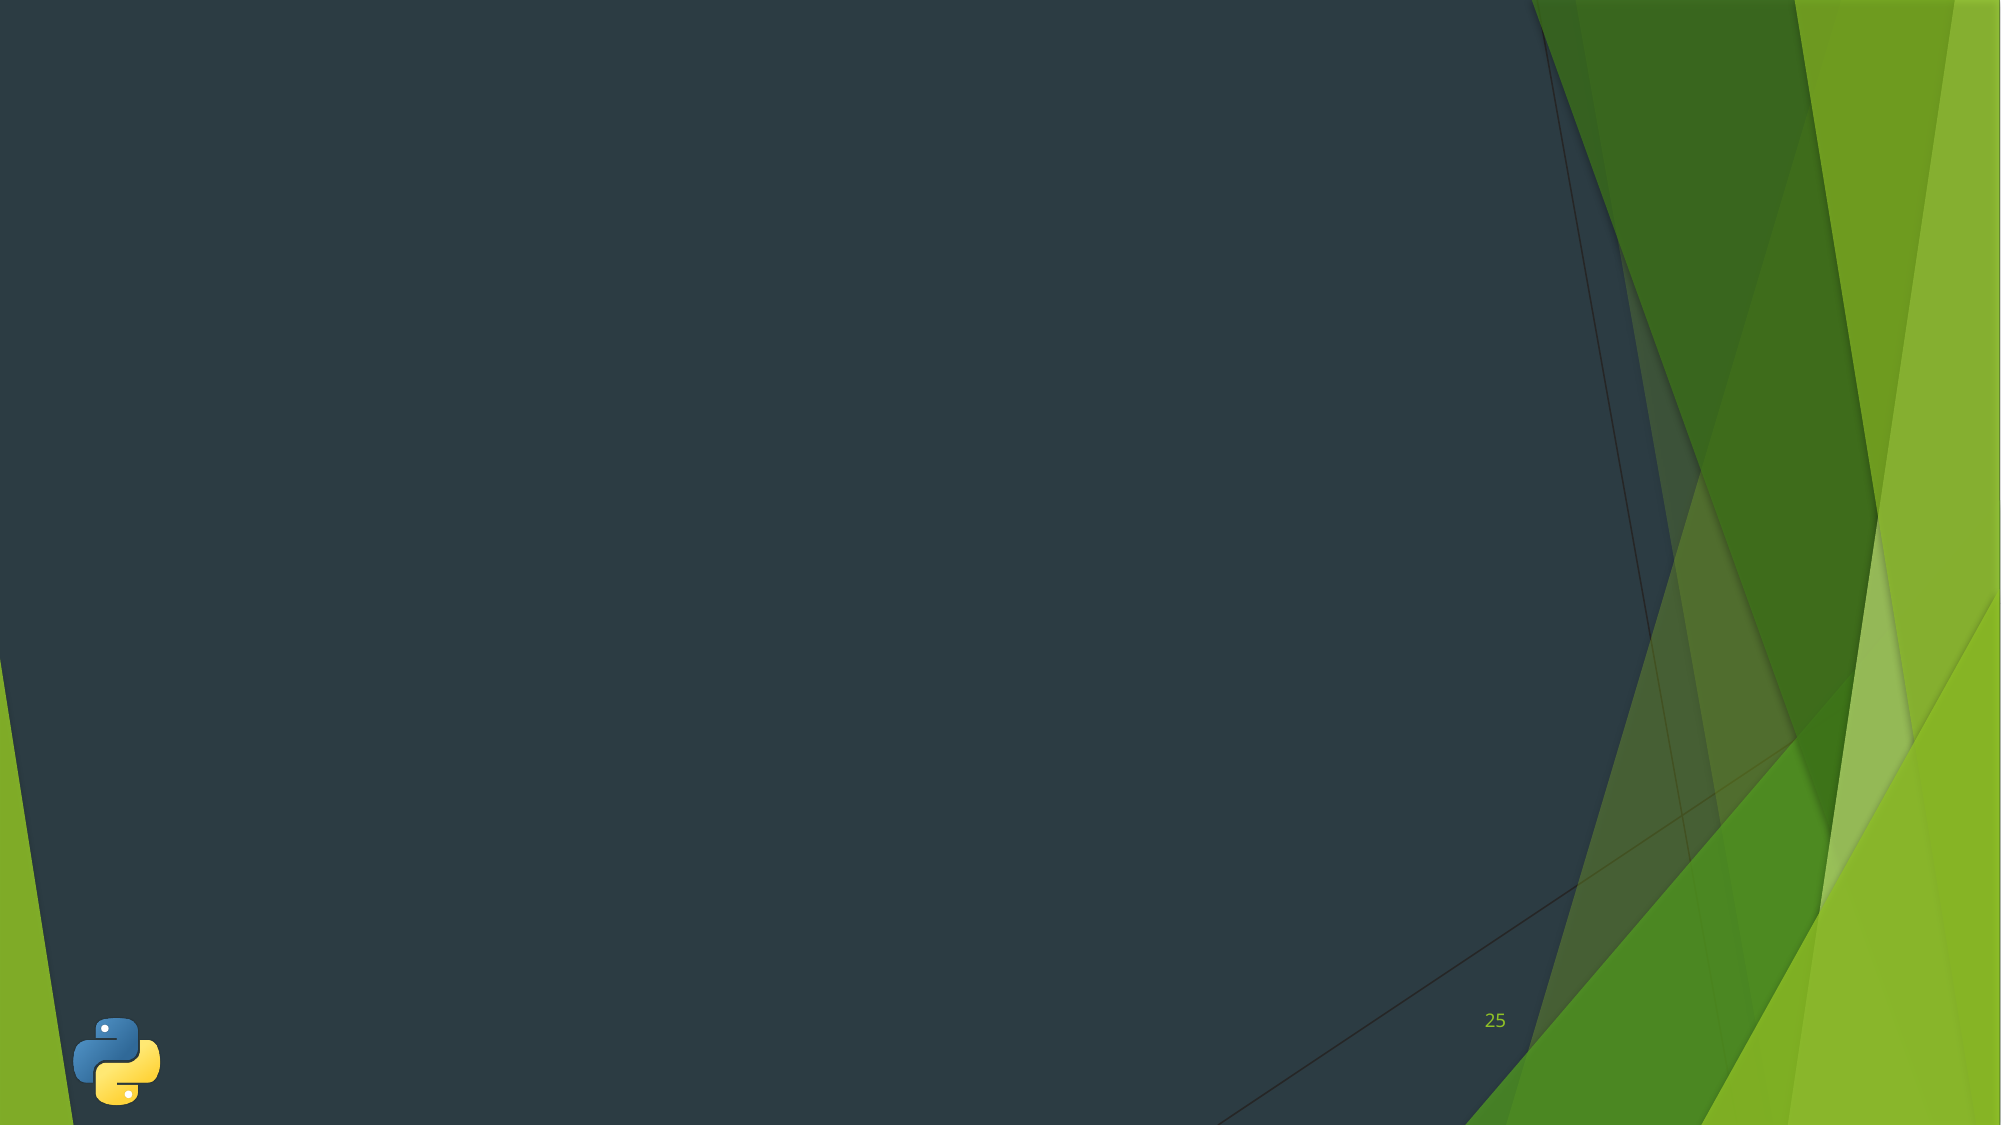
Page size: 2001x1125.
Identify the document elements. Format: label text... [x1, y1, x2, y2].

picture [53, 998, 180, 1125]
slide_number 25 [1409, 991, 1522, 1051]
